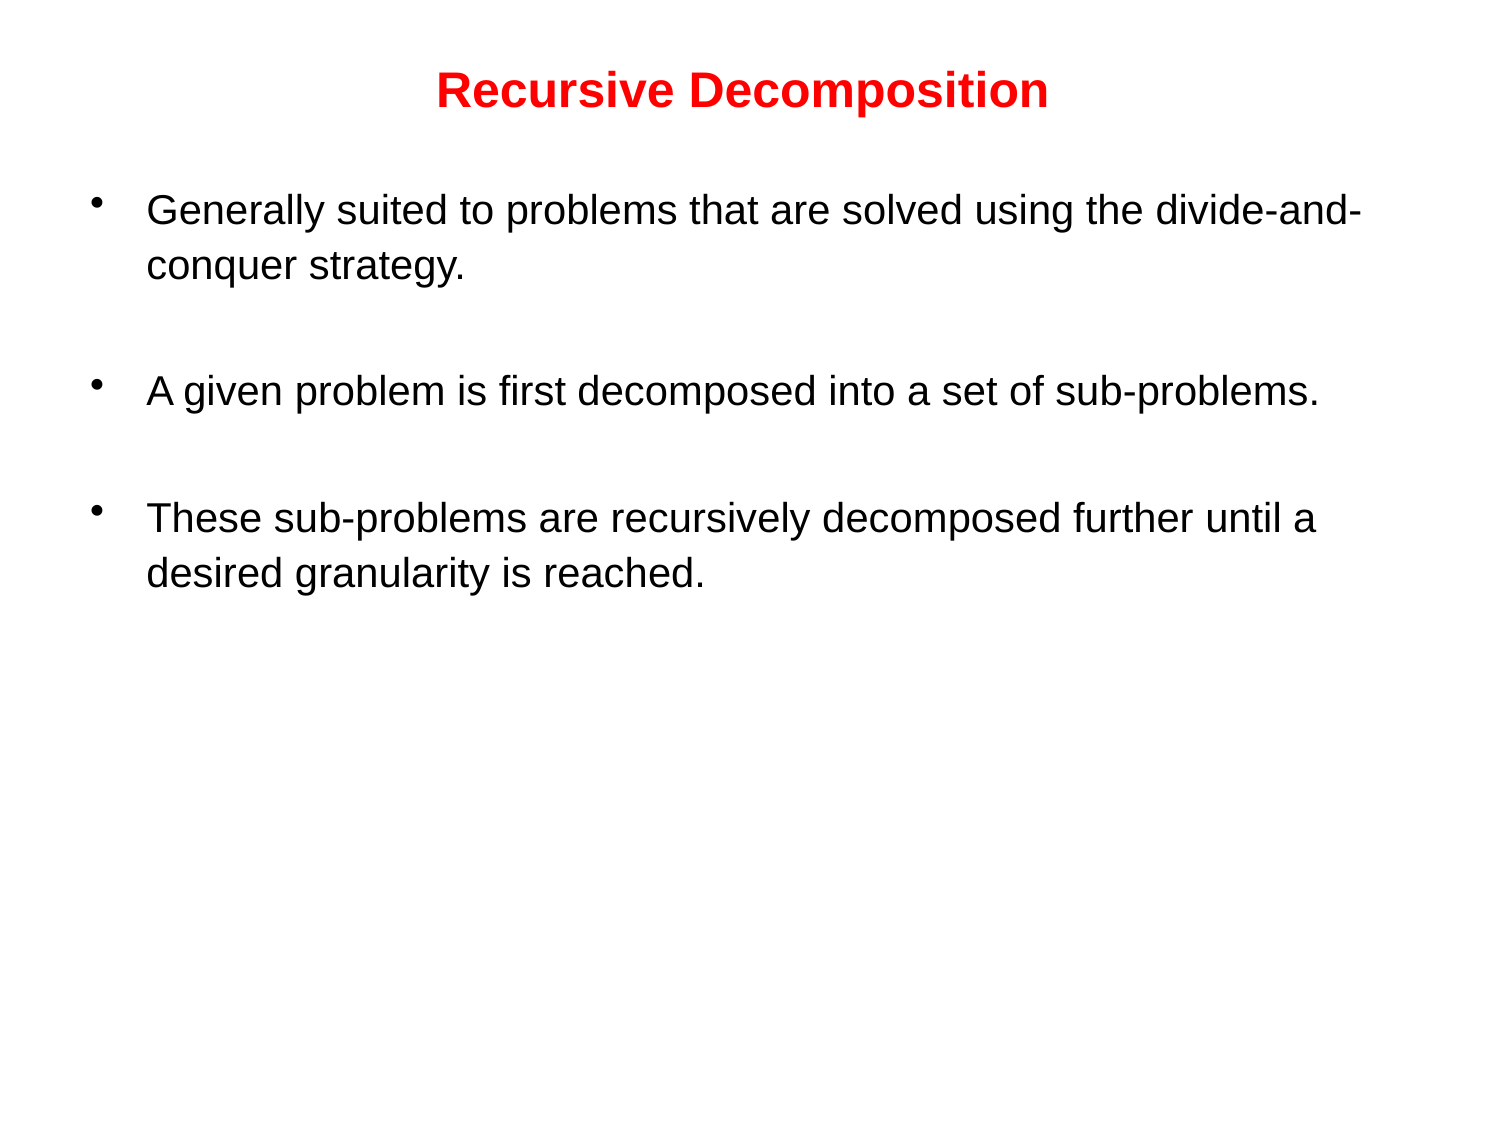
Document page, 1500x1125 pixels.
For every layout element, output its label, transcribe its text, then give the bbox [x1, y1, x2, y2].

title Recursive Decomposition [74, 12, 1426, 163]
list Generally suited to problems that are solved using the divide-and-conquer strategy. A given problem is first decomposed into a set of sub-problems. These sub-problems are recursively decomposed further until a desired granularity is reached. [74, 169, 1426, 976]
